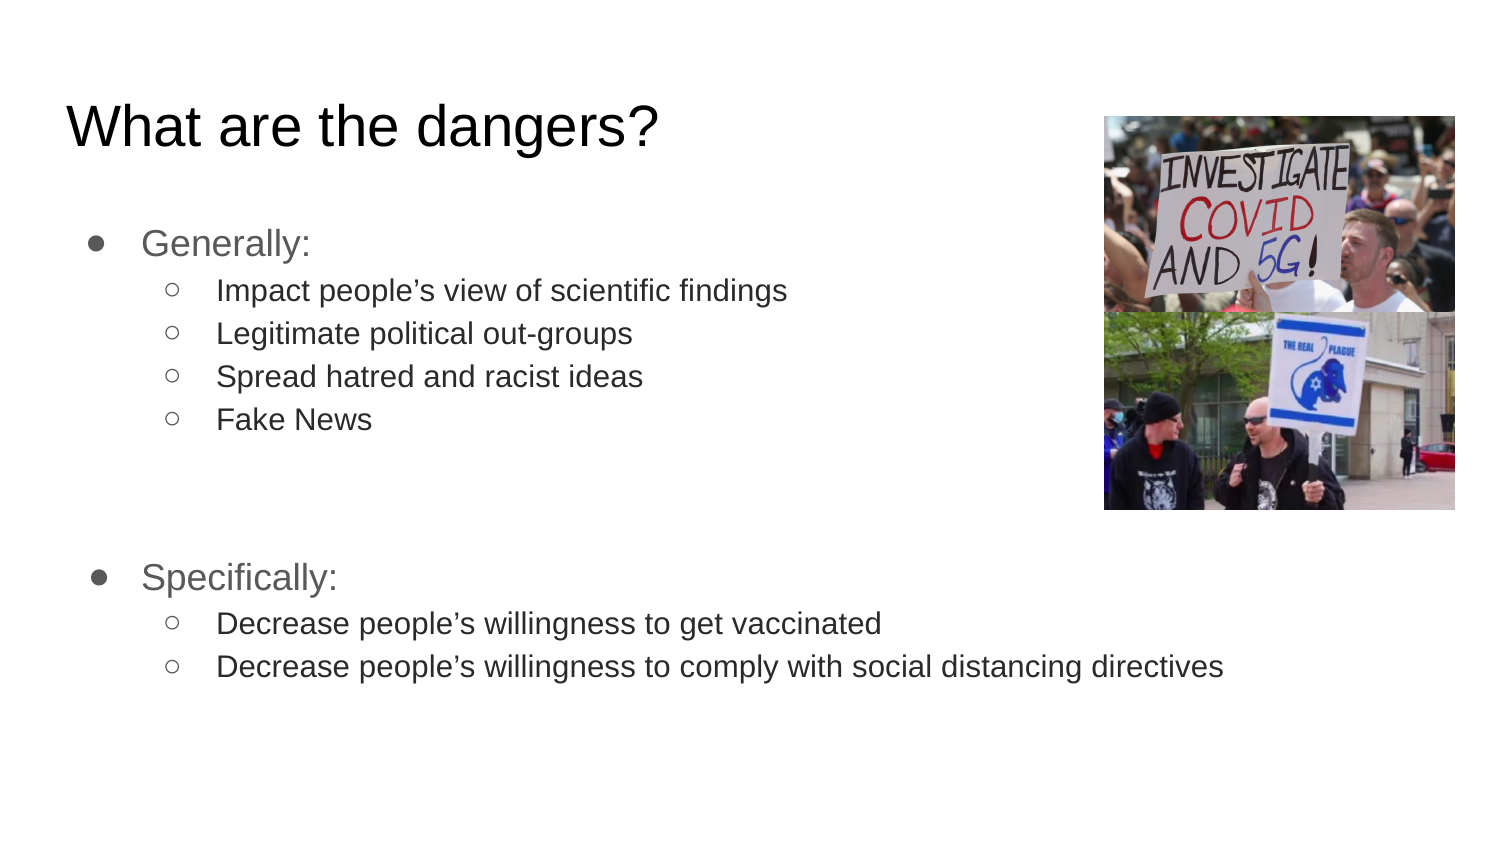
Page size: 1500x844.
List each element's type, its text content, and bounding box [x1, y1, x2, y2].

list Generally: Impact people’s view of scientific findings Legitimate political out-groups Spread hatred and racist ideas Fake News Specifically: Decrease people’s willingness to get vaccinated Decrease people’s willingness to comply with social distancing directives [51, 197, 1449, 758]
picture [1104, 115, 1455, 510]
title What are the dangers? [51, 72, 1449, 167]
